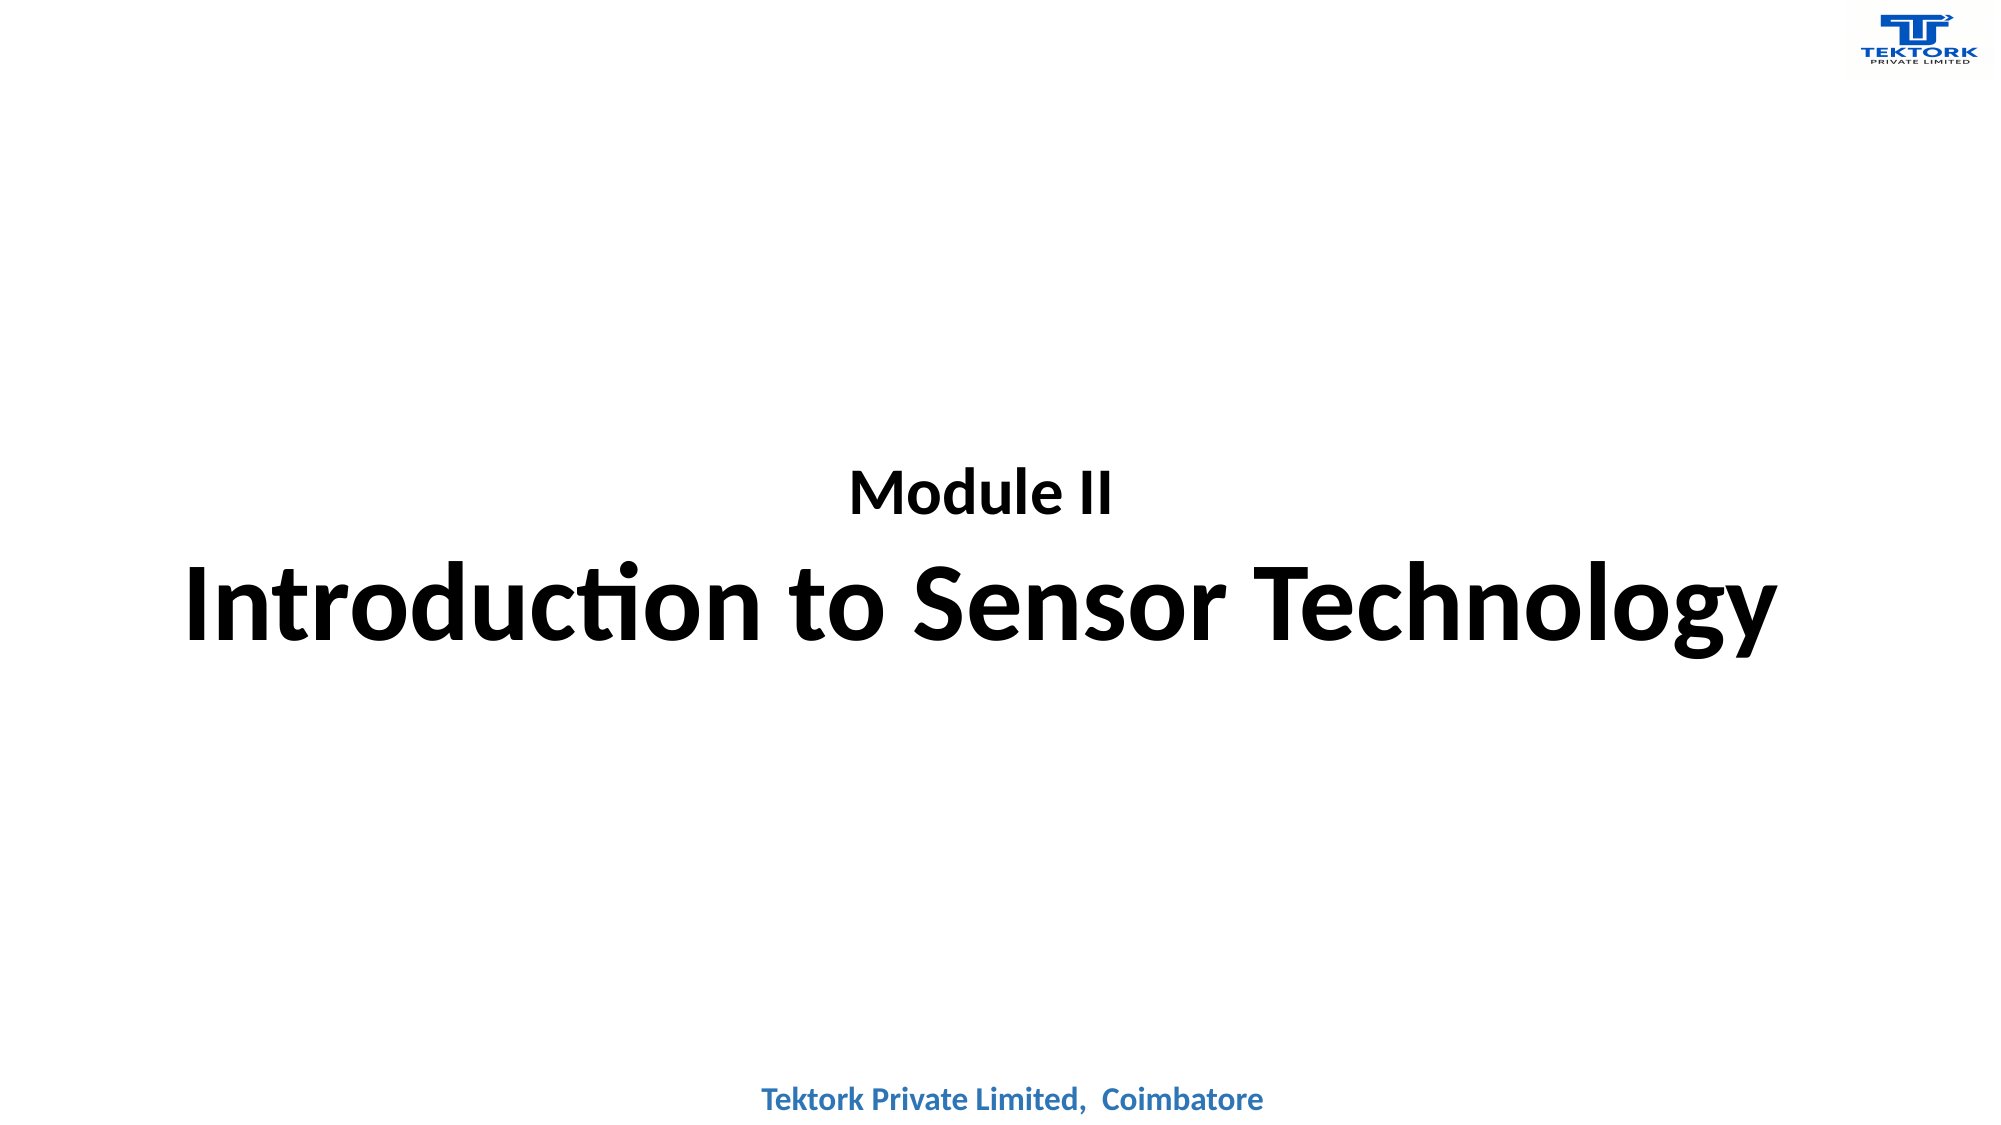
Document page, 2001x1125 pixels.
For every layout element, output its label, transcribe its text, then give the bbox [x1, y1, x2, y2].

text_box Tektork Private Limited, Coimbatore [419, 1070, 1608, 1125]
text_box Module II Introduction to Sensor Technology [167, 440, 1795, 671]
picture [1845, 1, 1995, 80]
